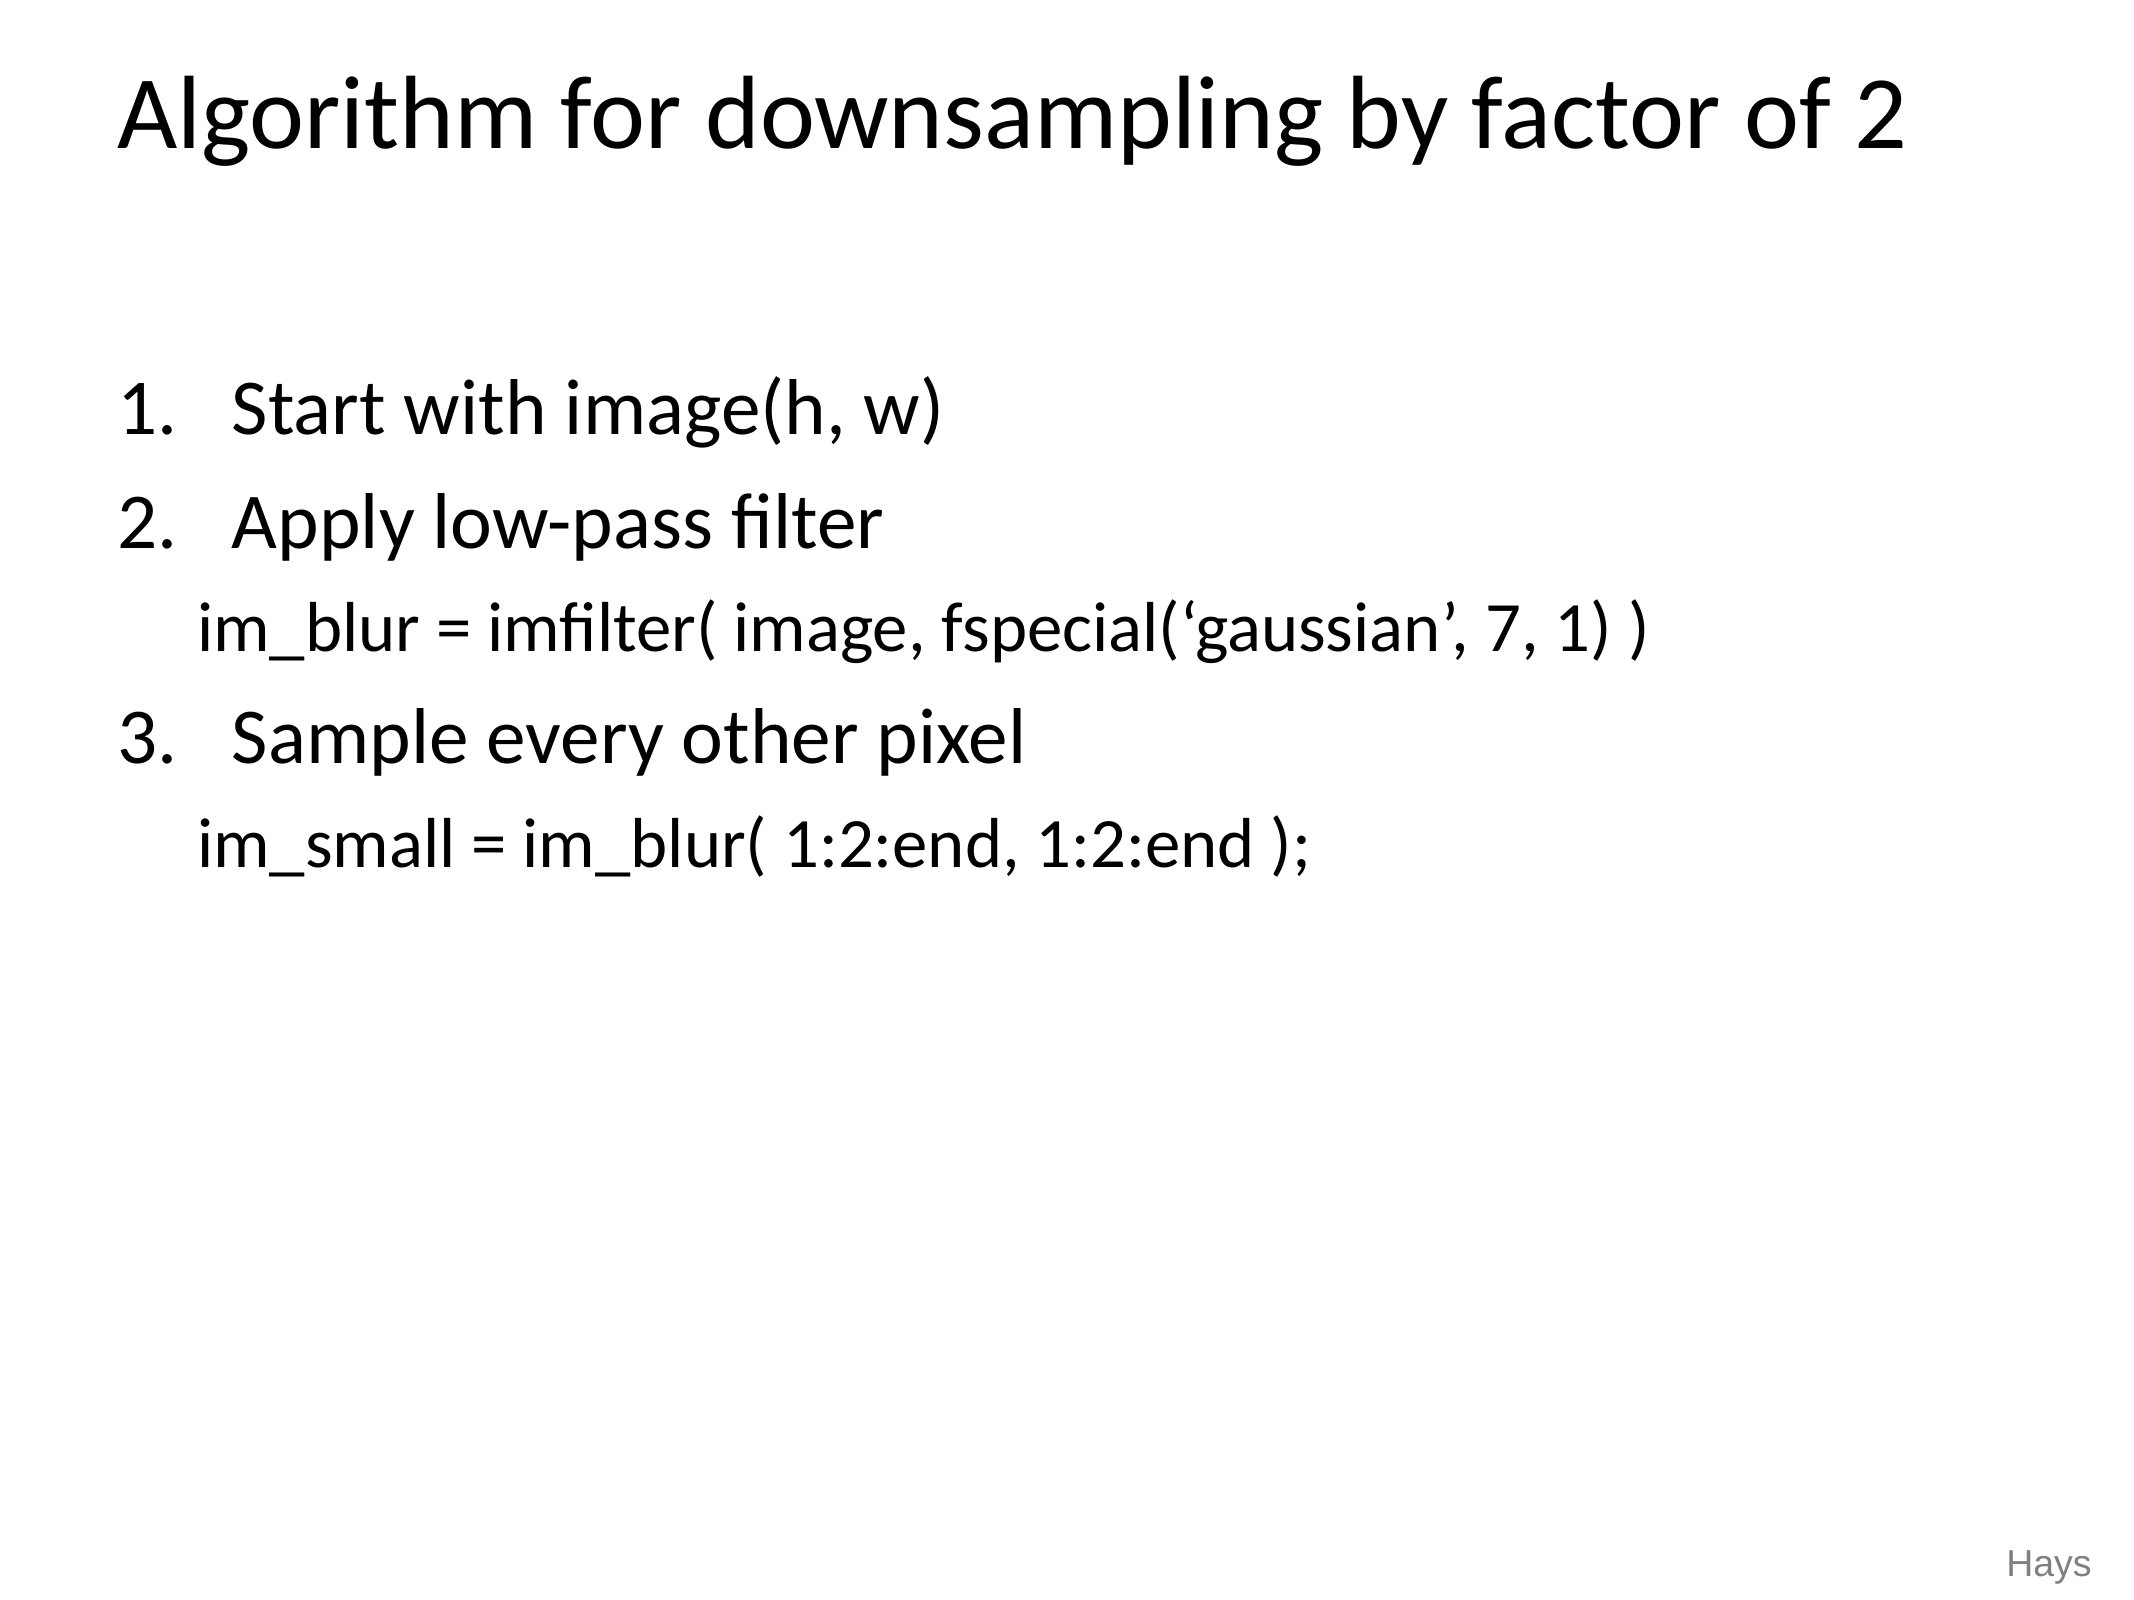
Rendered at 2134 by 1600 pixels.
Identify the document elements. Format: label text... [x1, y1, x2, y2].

text_box Start with image(h, w) Apply low-pass filter im_blur = imfilter( image, fspecial(‘gaussian’, 7, 1) ) Sample every other pixel im_small = im_blur( 1:2:end, 1:2:end ); [106, 231, 2027, 1000]
title Algorithm for downsampling by factor of 2 [106, 0, 2028, 214]
text_box Hays [1995, 1528, 2103, 1595]
